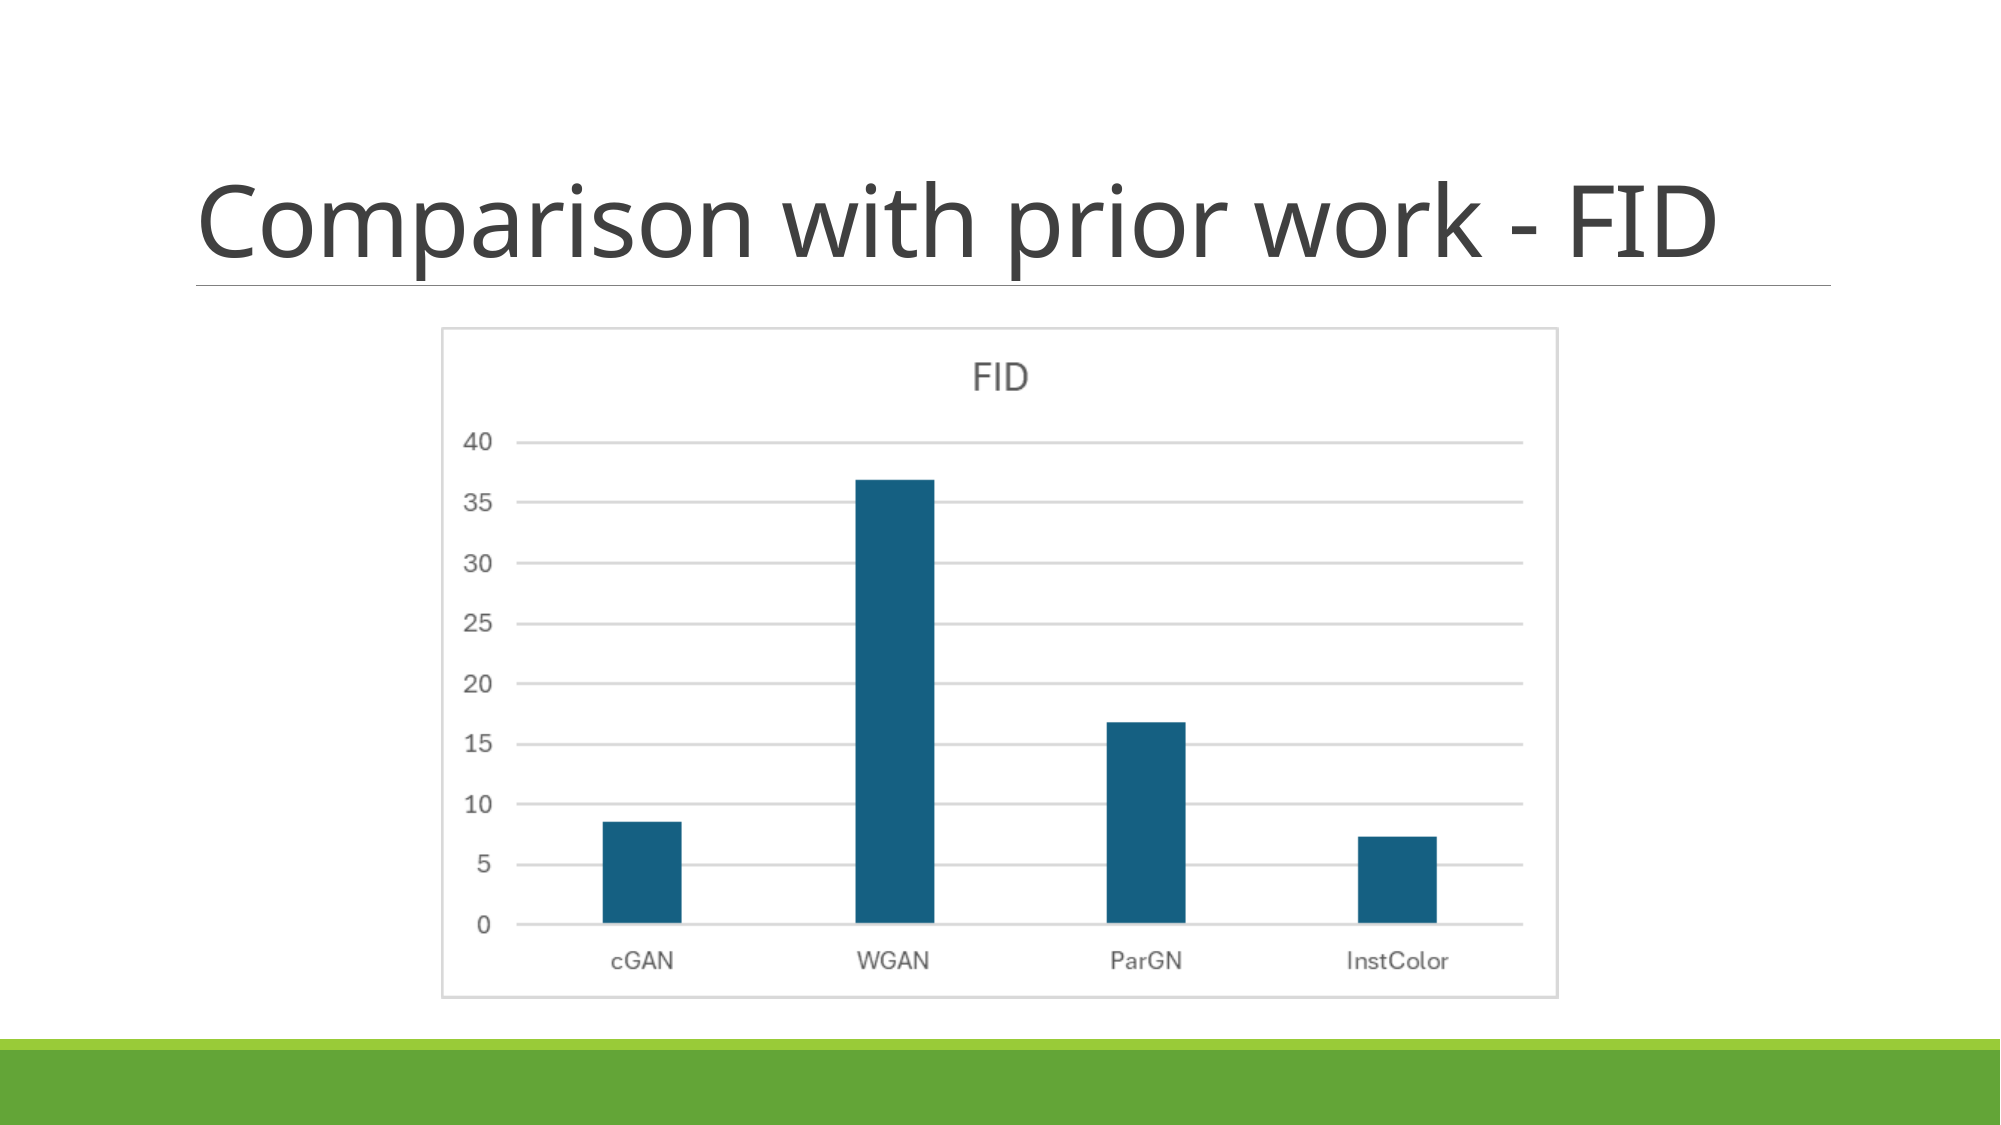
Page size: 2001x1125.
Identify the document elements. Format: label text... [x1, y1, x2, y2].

picture [441, 326, 1559, 999]
title Comparison with prior work - FID [180, 47, 1830, 285]
